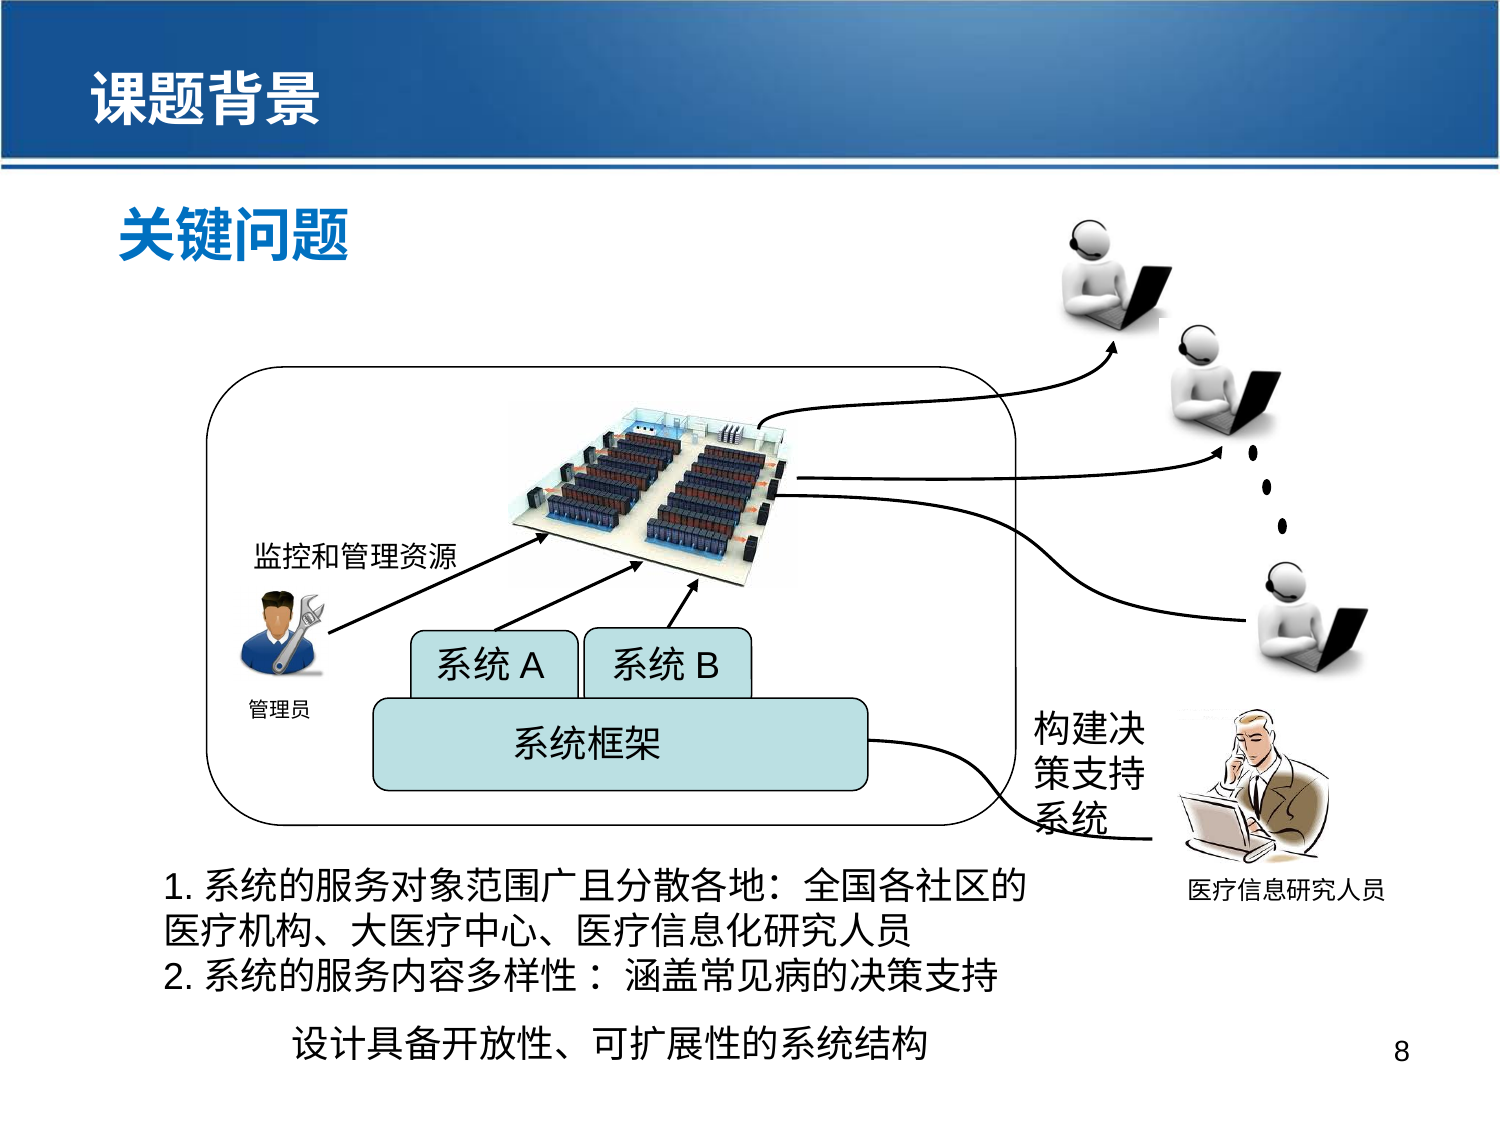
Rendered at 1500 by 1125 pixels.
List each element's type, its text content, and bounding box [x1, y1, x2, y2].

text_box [839, 739, 1153, 840]
text_box 系统框架 [386, 712, 742, 773]
text_box 系统B [596, 633, 737, 694]
text_box 课题背景 [74, 54, 1425, 151]
text_box 构建决策支持系统 [1019, 698, 1178, 848]
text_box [554, 561, 644, 631]
text_box 关键问题 [102, 191, 366, 277]
text_box [1262, 479, 1271, 493]
text_box 设计具备开放性、可扩展性的系统结构 [277, 1012, 1257, 1073]
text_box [758, 340, 1114, 430]
text_box 1.系统的服务对象范围广且分散各地：全国各社区的医疗机构、大医疗中心、医疗信息化研究人员 2.系统的服务内容多样性 ：涵盖常见病的决策支持 [148, 854, 1076, 1049]
slide_number 8 [1074, 1024, 1426, 1103]
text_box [327, 533, 550, 634]
picture [0, 0, 1500, 1125]
text_box [373, 698, 868, 791]
text_box 系统A [420, 639, 562, 694]
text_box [796, 445, 1223, 479]
text_box [1249, 455, 1257, 461]
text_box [773, 495, 1327, 623]
text_box 医疗信息研究人员 [1172, 867, 1412, 912]
text_box [206, 366, 1016, 826]
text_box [667, 578, 699, 629]
